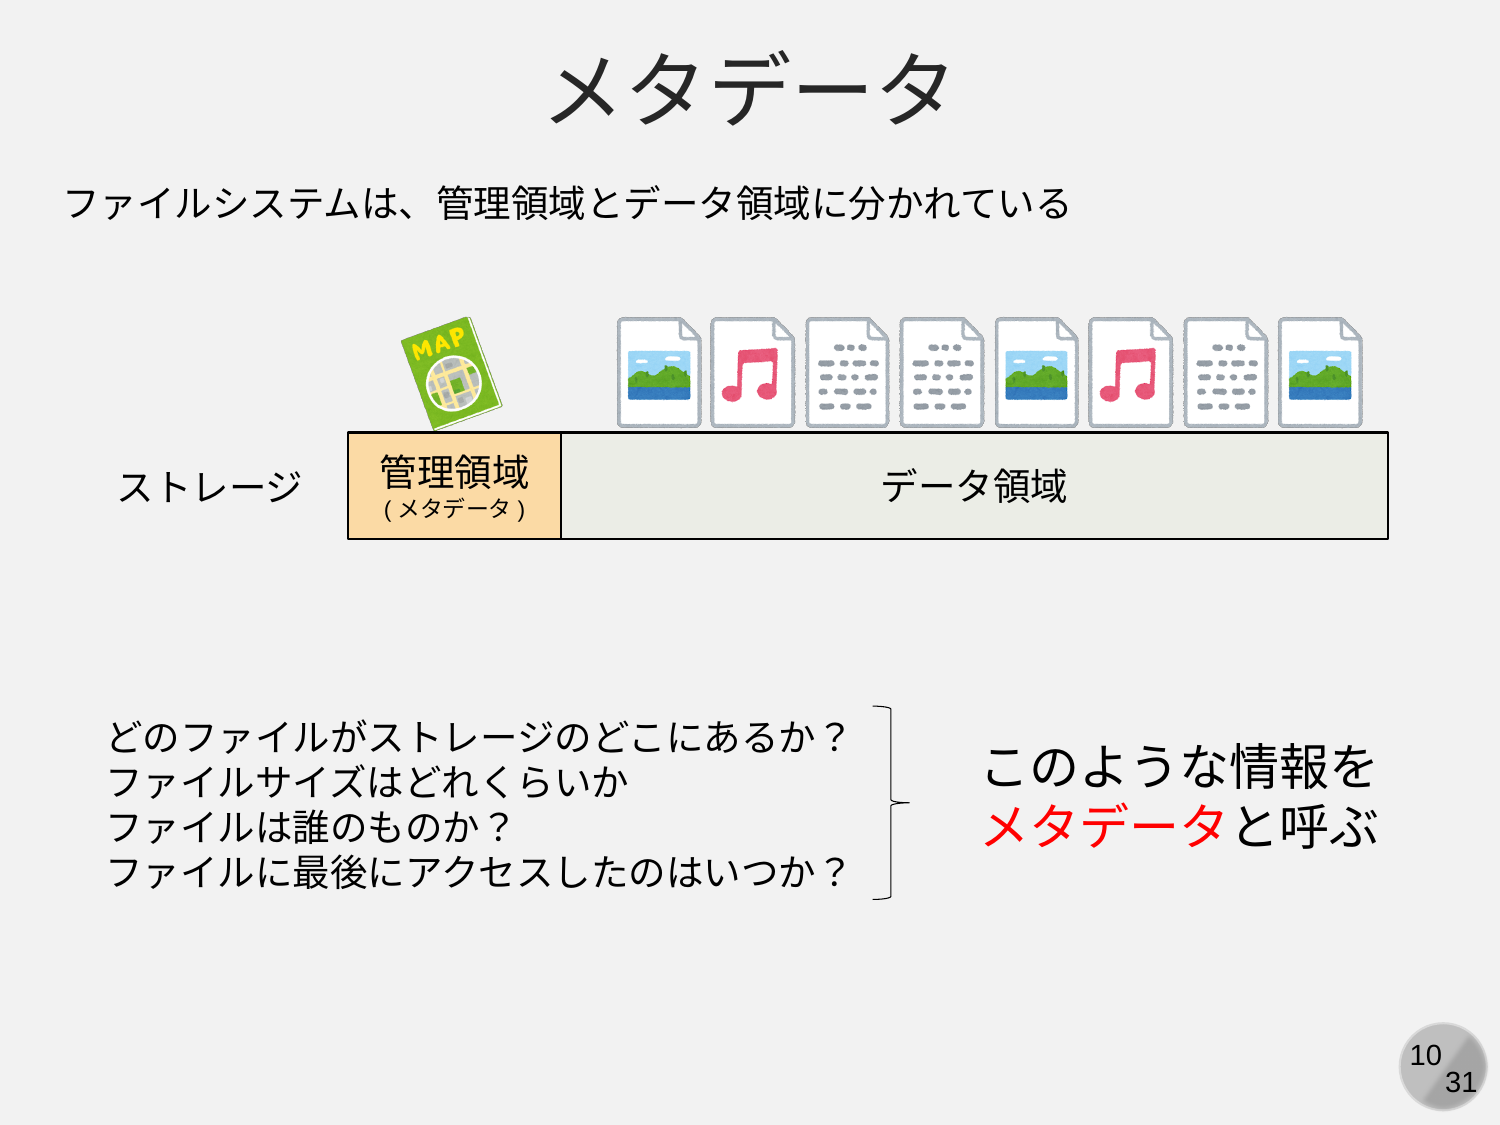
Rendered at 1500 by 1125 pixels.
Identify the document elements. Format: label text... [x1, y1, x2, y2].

picture [608, 314, 1370, 432]
text_box データ領域 [560, 431, 1389, 540]
text_box ストレージ [101, 456, 319, 516]
picture [395, 314, 511, 435]
text_box [872, 705, 910, 901]
list メタデータ [0, 31, 1500, 155]
text_box このような情報を メタデータと呼ぶ [964, 727, 1395, 863]
text_box どのファイルがストレージのどこにあるか？ ファイルサイズはどれくらいか ファイルは誰のものか？ ファイルに最後にアクセスしたのはいつか？ [90, 706, 869, 901]
text_box ファイルシステムは、管理領域とデータ領域に分かれている [47, 172, 1088, 233]
text_box 管理領域 (メタデータ) [347, 431, 560, 540]
